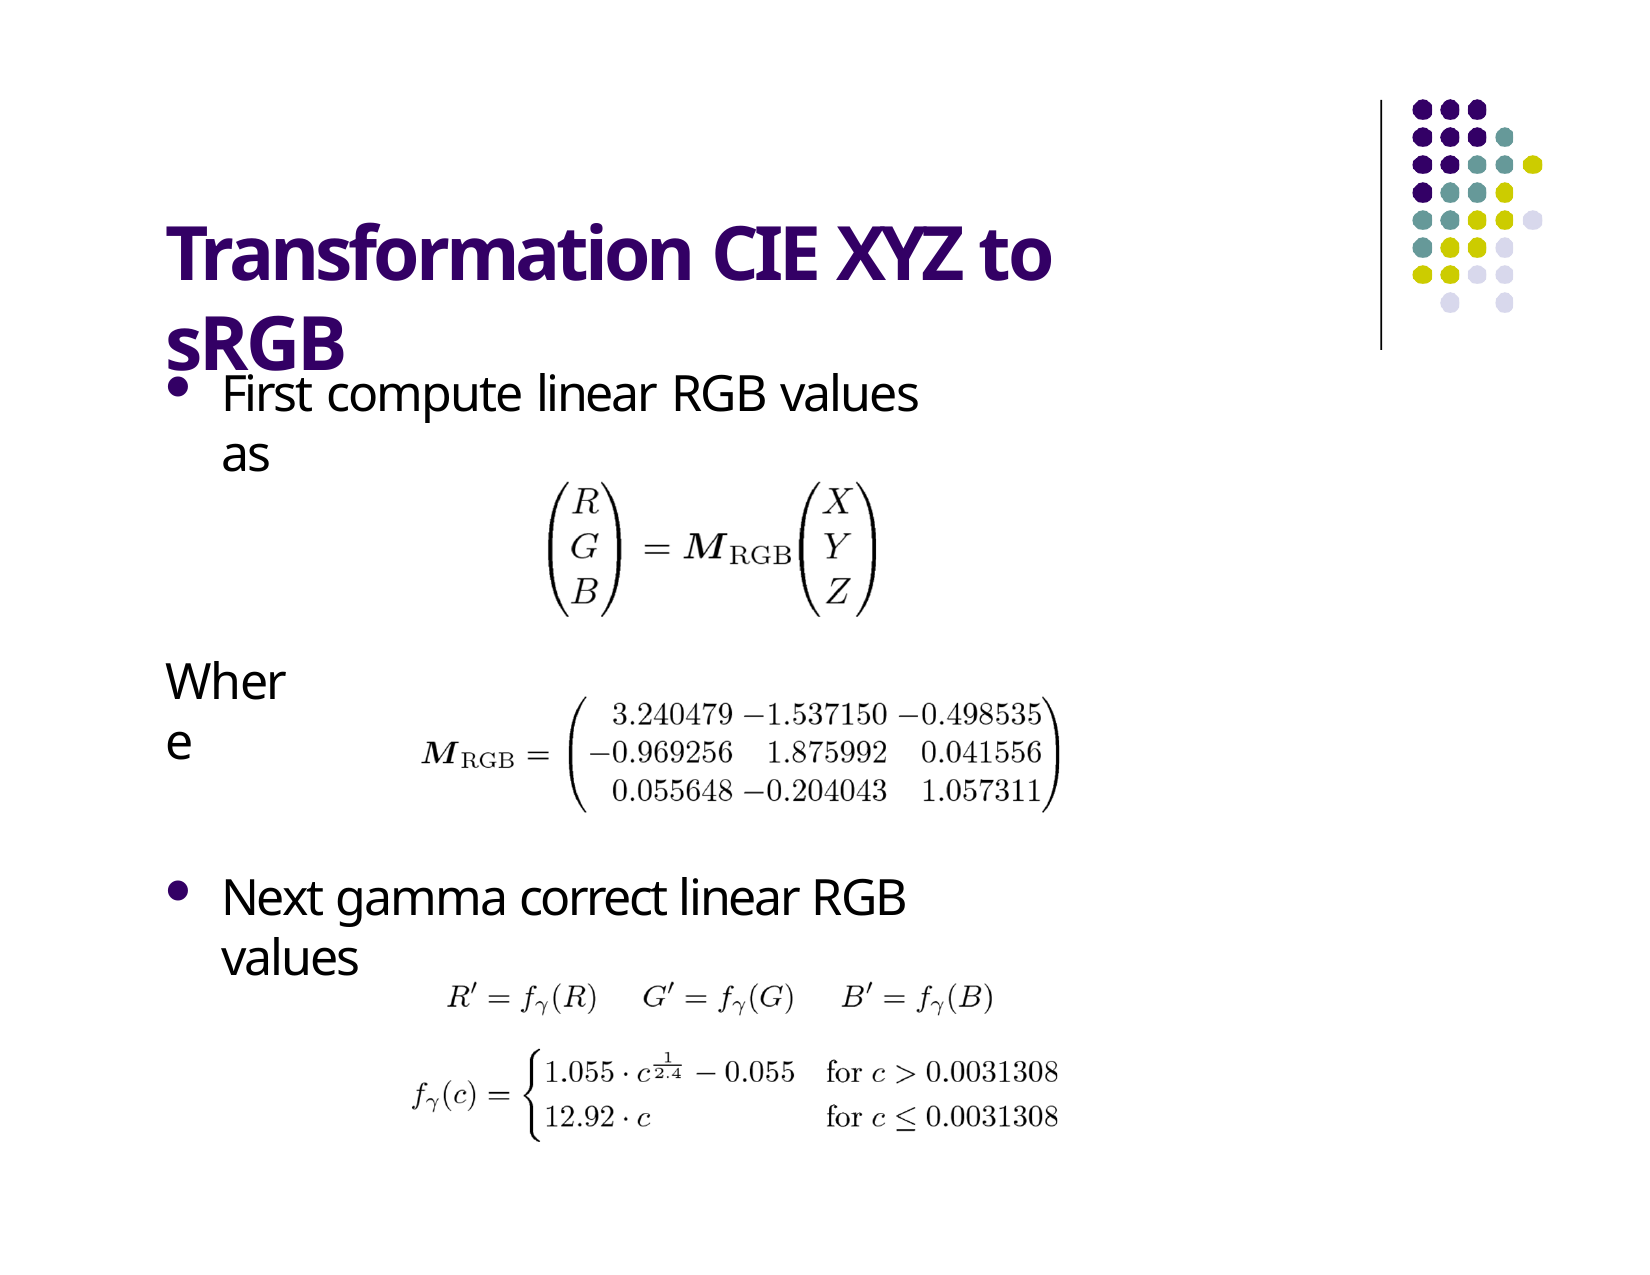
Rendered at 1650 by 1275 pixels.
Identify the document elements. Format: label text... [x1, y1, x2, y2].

text_box First compute linear RGB values as [162, 359, 923, 482]
text_box Where [162, 647, 306, 770]
picture [1495, 265, 1514, 284]
picture [1467, 237, 1487, 258]
picture [1495, 237, 1514, 258]
picture [1495, 155, 1514, 174]
picture [1440, 99, 1460, 120]
picture [1440, 292, 1460, 313]
picture [1467, 127, 1487, 147]
picture [1467, 99, 1487, 120]
picture [1467, 210, 1487, 230]
picture [1412, 182, 1433, 203]
text_box Next gamma correct linear RGB values [162, 863, 1002, 986]
picture [1522, 210, 1543, 230]
picture [1467, 182, 1487, 203]
picture [1412, 155, 1433, 174]
picture [1495, 182, 1514, 203]
text_box [411, 981, 1058, 1143]
picture [1495, 210, 1514, 230]
picture [1412, 99, 1433, 120]
picture [1440, 127, 1460, 147]
title Transformation CIE XYZ to sRGB [163, 203, 1161, 419]
text_box [421, 696, 1060, 813]
picture [1495, 292, 1514, 313]
picture [1440, 265, 1460, 284]
picture [1467, 155, 1487, 174]
picture [1495, 127, 1514, 147]
picture [1412, 265, 1433, 284]
picture [1440, 155, 1460, 174]
picture [1440, 210, 1460, 230]
picture [1440, 182, 1460, 203]
picture [1440, 237, 1460, 258]
picture [1412, 127, 1433, 147]
picture [1467, 265, 1487, 284]
picture [1412, 237, 1433, 258]
picture [1412, 210, 1433, 230]
picture [1522, 155, 1543, 174]
text_box [547, 481, 877, 617]
